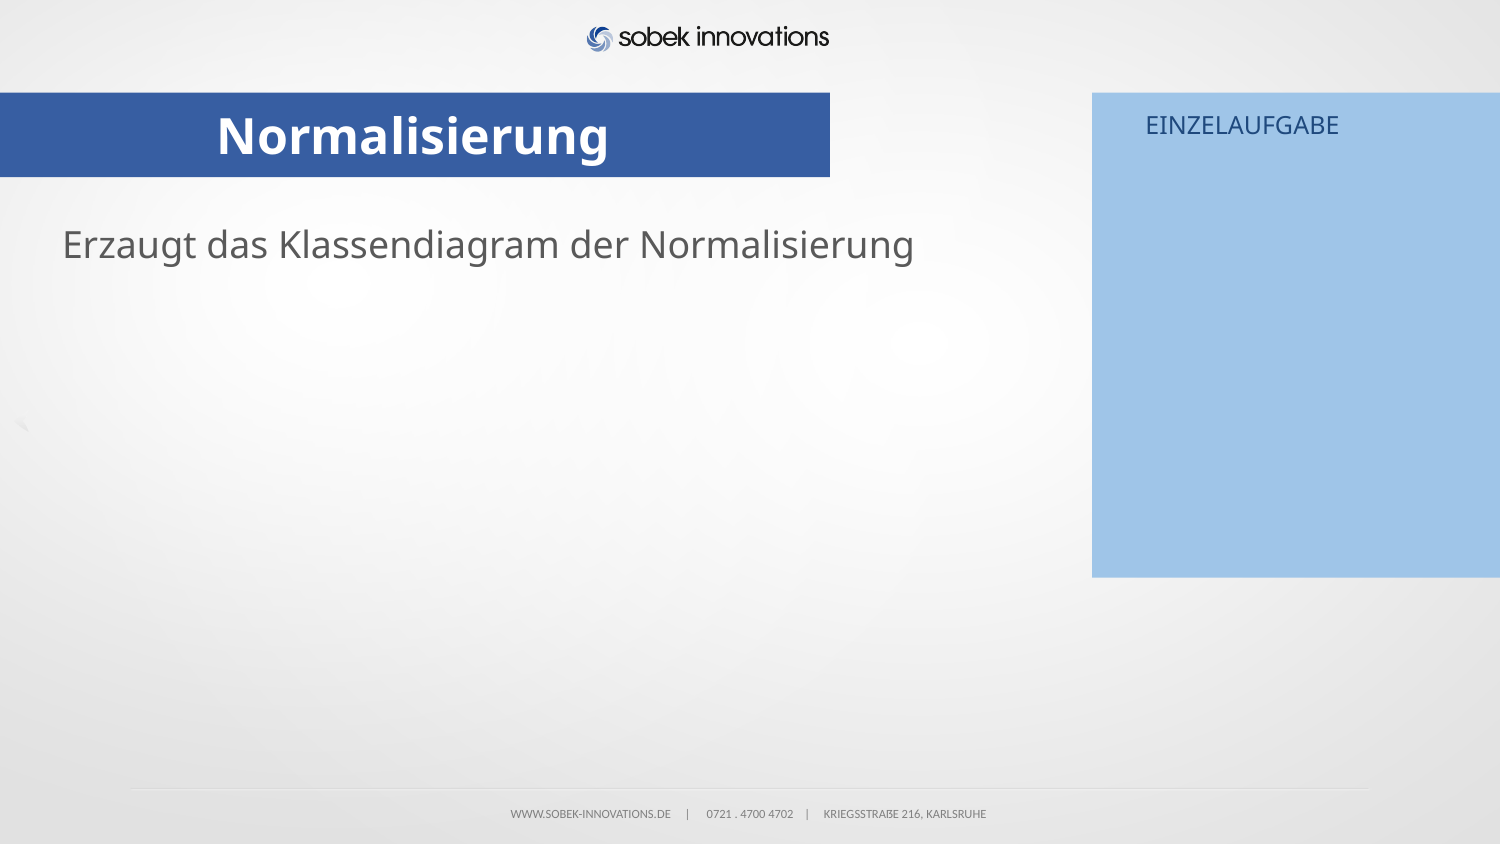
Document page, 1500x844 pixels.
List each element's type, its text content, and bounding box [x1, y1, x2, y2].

picture [0, 0, 1500, 844]
title Normalisierung [0, 92, 830, 178]
list Erzaugt das Klassendiagram der Normalisierung [62, 221, 1036, 783]
subtitle EINZELAUFGABE [1130, 94, 1500, 146]
